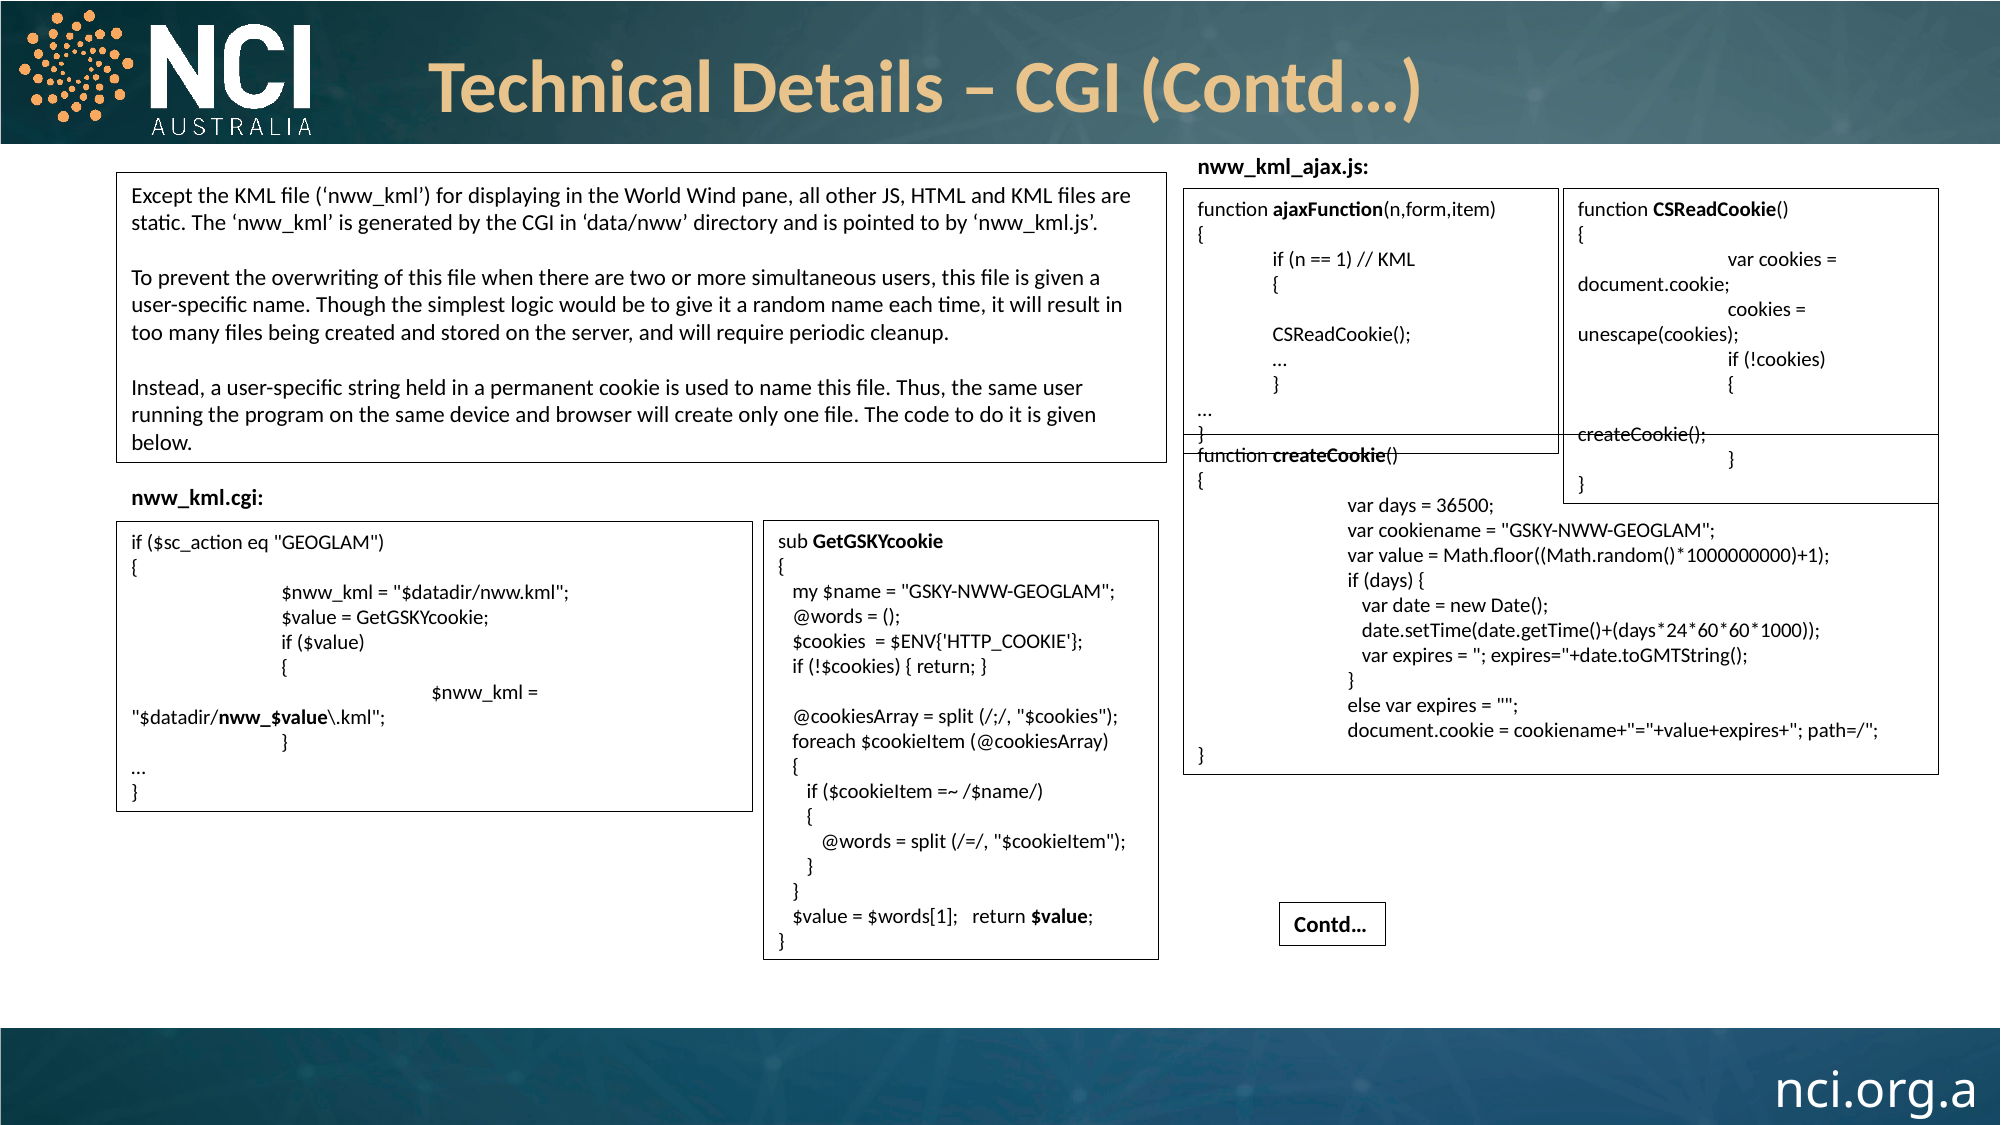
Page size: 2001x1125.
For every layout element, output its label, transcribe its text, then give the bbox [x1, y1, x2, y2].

text_box function ajaxFunction(n,form,item) { if (n == 1) // KML { CSReadCookie(); … } … } [1182, 188, 1558, 434]
text_box function CSReadCookie() { var cookies = document.cookie; cookies = unescape(cookies); if (!cookies) { createCookie(); } } [1563, 188, 1939, 434]
text_box nww_kml_ajax.js: [1182, 144, 1564, 187]
text_box nww_kml.cgi: [116, 475, 497, 518]
text_box Technical Details – CGI (Contd…) [334, 29, 1519, 135]
text_box if ($sc_action eq "GEOGLAM") { $nww_kml = "$datadir/nww.kml"; $value = GetGSKYcookie; if ($value) { $nww_kml = "$datadir/nww_$value\.kml"; } … } [116, 521, 753, 812]
picture [2, 2, 2000, 144]
text_box sub GetGSKYcookie { my $name = "GSKY-NWW-GEOGLAM"; @words = (); $cookies = $ENV{'HTTP_COOKIE'}; if (!$cookies) { return; } @cookiesArray = split (/;/, "$cookies"); foreach $cookieItem (@cookiesArray) { if ($cookieItem =~ /$name/) { @words = split (/=/, "$cookieItem"); } } $value = $words[1]; return $value; } [763, 520, 1159, 960]
text_box Contd… [1279, 902, 1386, 945]
picture [2, 1028, 2000, 1125]
text_box Except the KML file (‘nww_kml’) for displaying in the World Wind pane, all other JS, HTML and KML files are static. The ‘nww_kml’ is generated by the CGI in ‘data/nww’ directory and is pointed to by ‘nww_kml.js’. To prevent the overwriting of this file when there are two or more simultaneous users, this file is given a user-specific name. Though the simplest logic would be to give it a random name each time, it will result in too many files being created and stored on the server, and will require periodic cleanup. Instead, a user-specific string held in a permanent cookie is used to name this file. Thus, the same user running the program on the same device and browser will create only one file. The code to do it is given below. [116, 172, 1167, 463]
text_box function createCookie() { var days = 36500; var cookiename = "GSKY-NWW-GEOGLAM"; var value = Math.floor((Math.random()*1000000000)+1); if (days) { var date = new Date(); date.setTime(date.getTime()+(days*24*60*60*1000)); var expires = "; expires="+date.toGMTString(); } else var expires = ""; document.cookie = cookiename+"="+value+expires+"; path=/"; } [1182, 434, 1939, 775]
